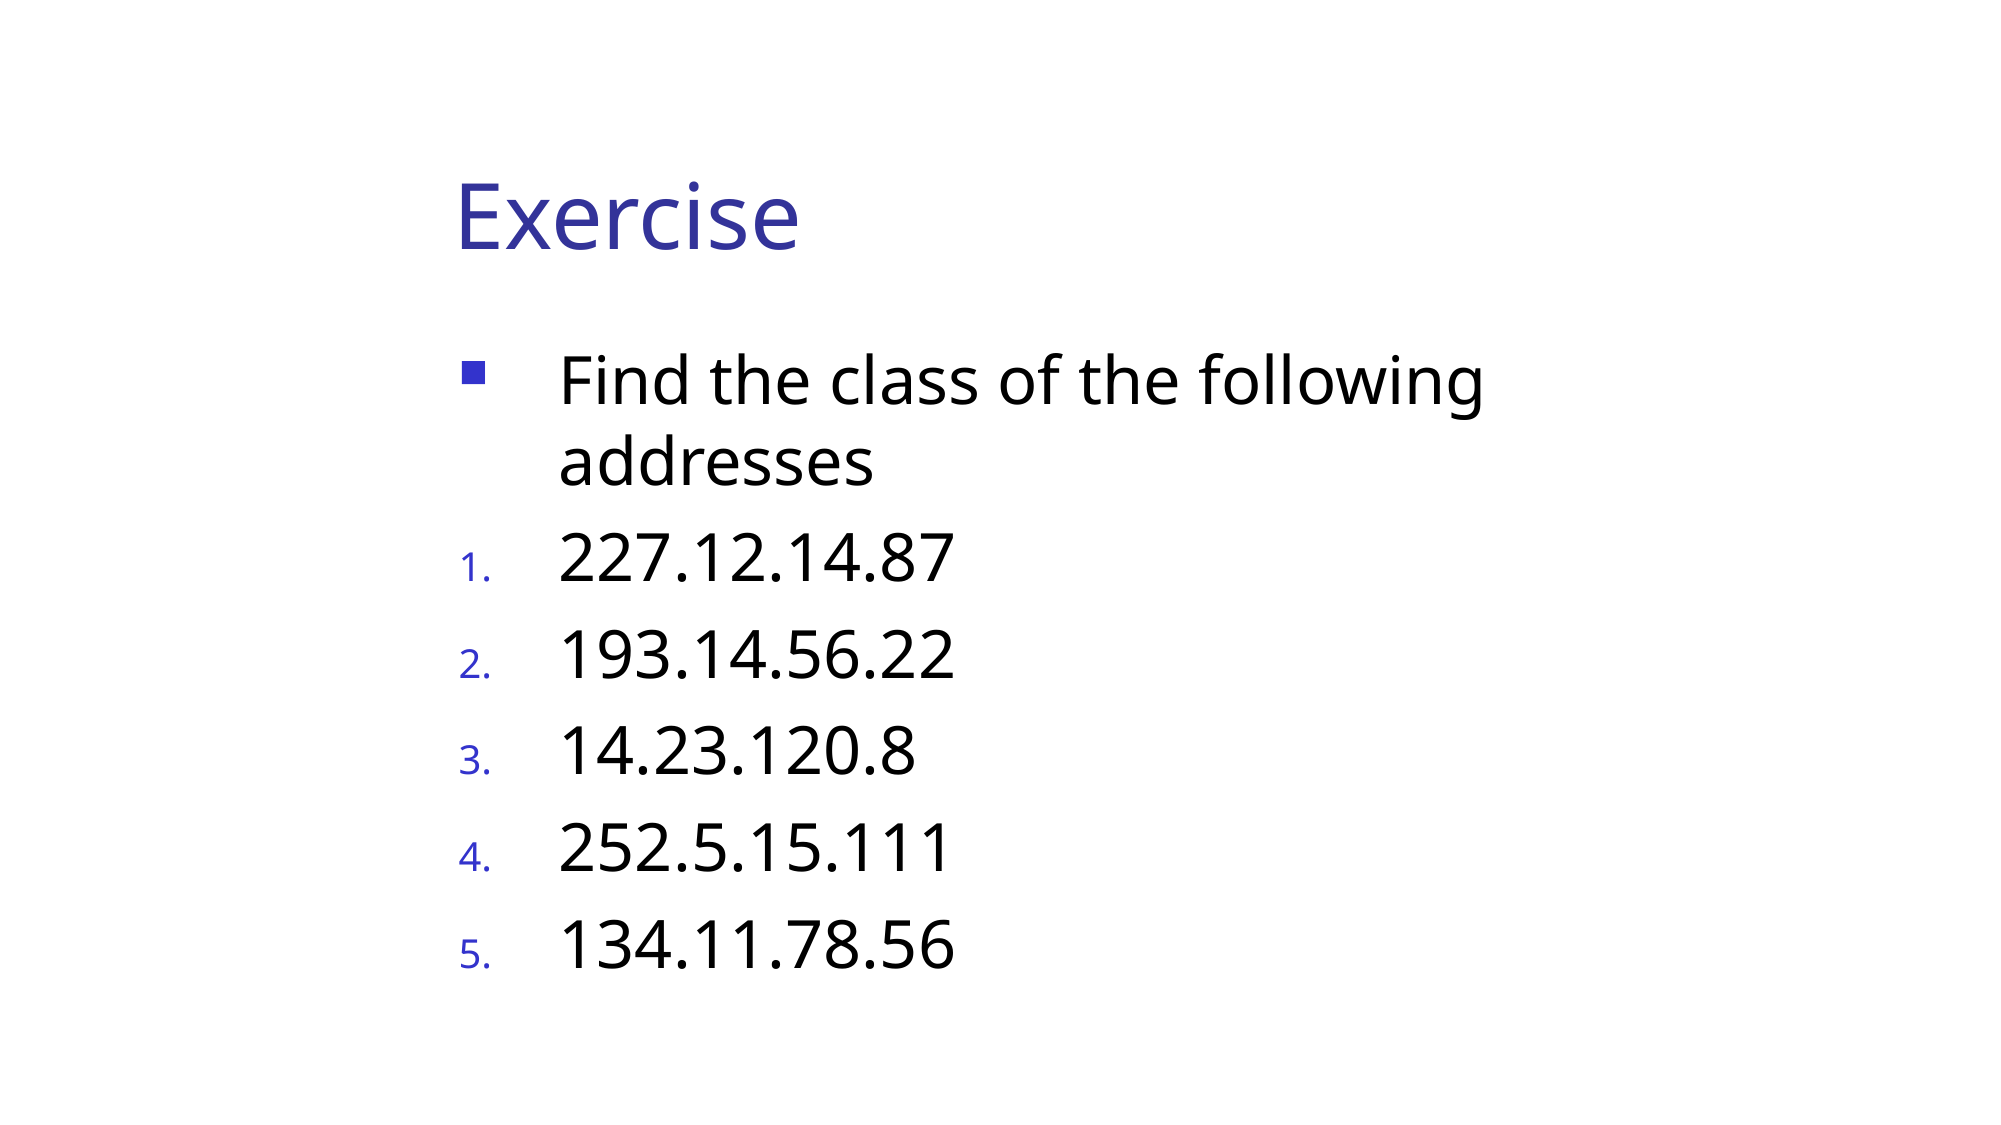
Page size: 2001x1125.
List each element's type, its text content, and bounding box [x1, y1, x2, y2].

text_box Exercise [438, 35, 1718, 275]
text_box Find the class of the following addresses 227.12.14.87 193.14.56.22 14.23.120.8 252.5.15.111 134.11.78.56 [443, 330, 1719, 1006]
